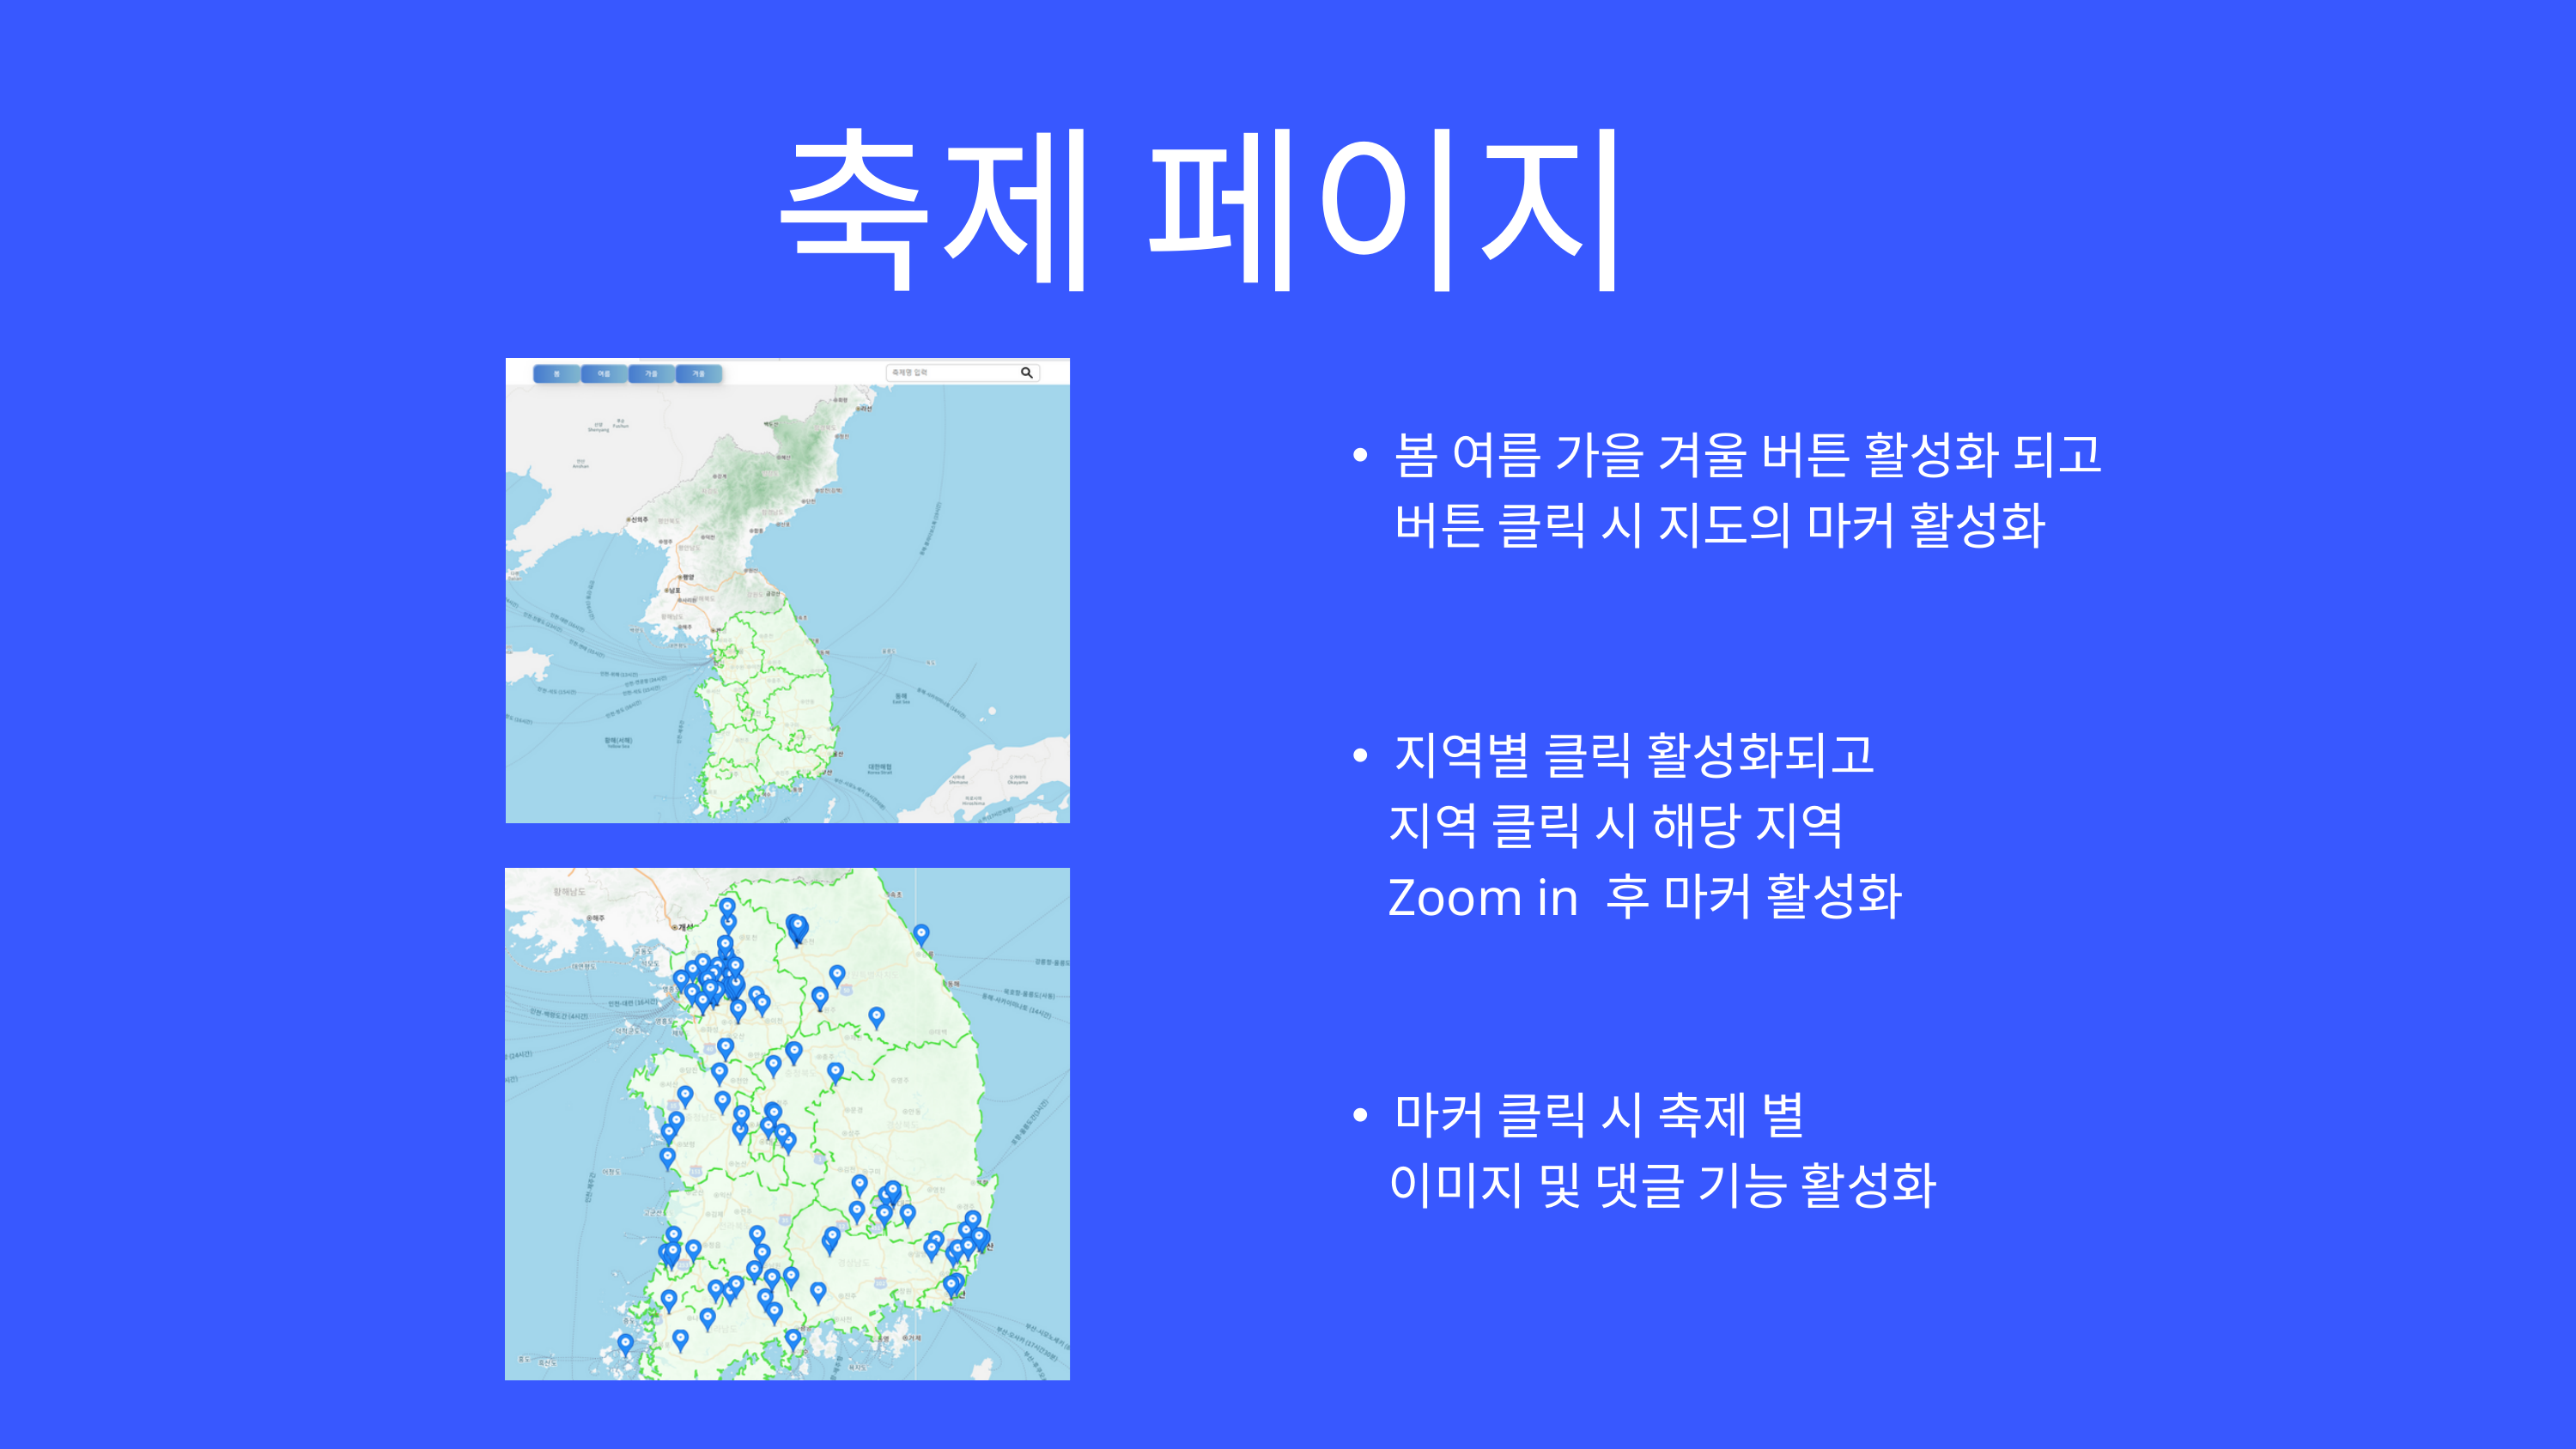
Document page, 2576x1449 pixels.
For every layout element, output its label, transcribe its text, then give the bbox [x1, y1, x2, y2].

text_box [505, 358, 1071, 823]
text_box 지역별 클릭 활성화되고 지역 클릭 시 해당 지역 Zoom in 후 마커 활성화 [1309, 714, 2136, 925]
text_box 봄 여름 가을 겨울 버튼 활성화 되고 버튼 클릭 시 지도의 마커 활성화 [1309, 414, 2136, 555]
text_box 축제 페이지 [772, 98, 2432, 313]
text_box 마커 클릭 시 축제 별 이미지 및 댓글 기능 활성화 [1309, 1074, 2136, 1216]
text_box [505, 868, 1071, 1381]
